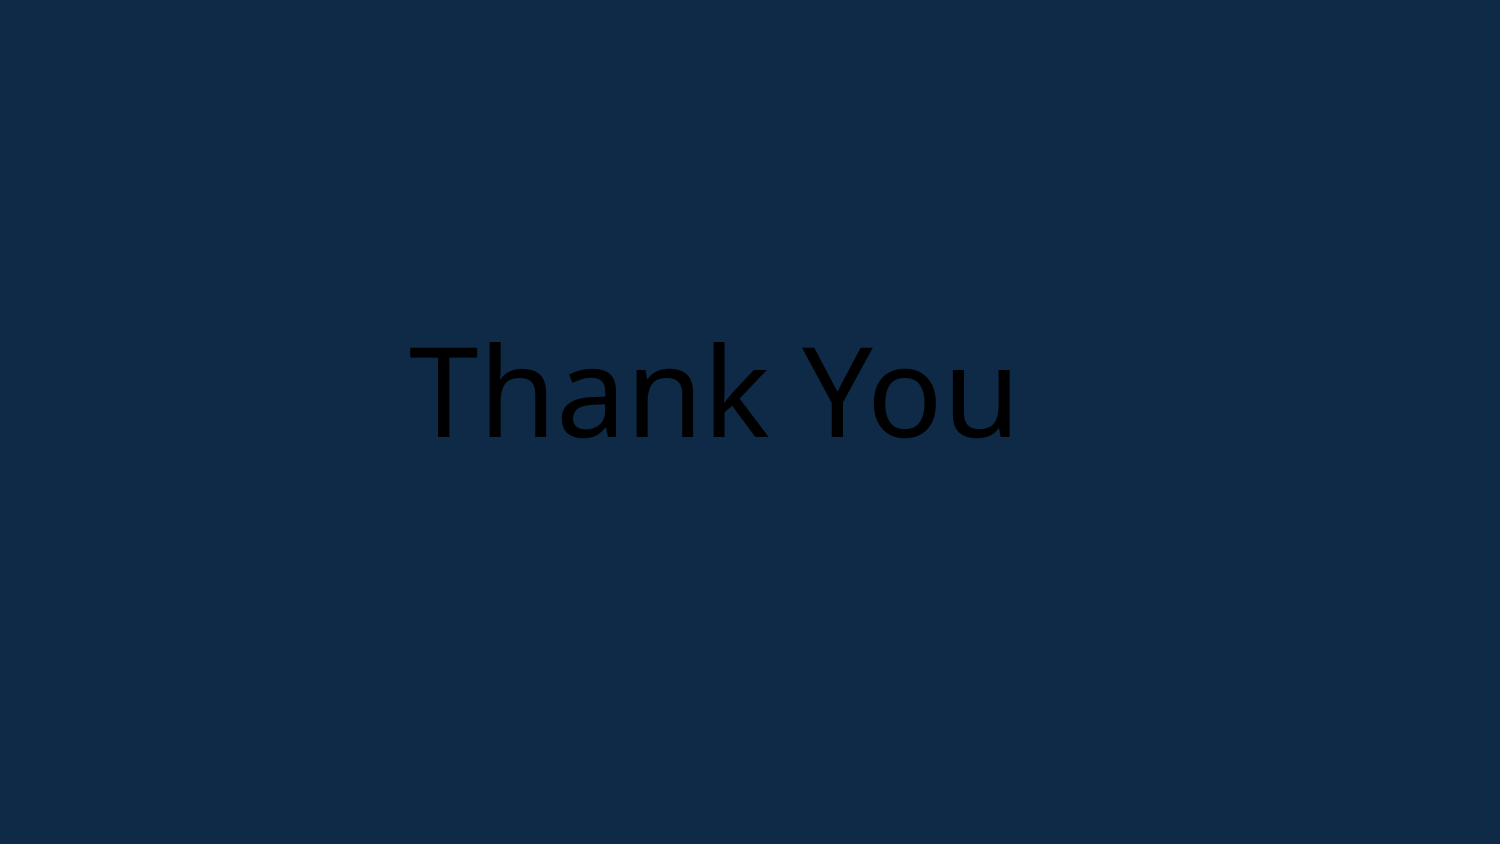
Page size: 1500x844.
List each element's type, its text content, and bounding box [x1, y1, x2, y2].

text_box Thank You [362, 297, 1138, 646]
